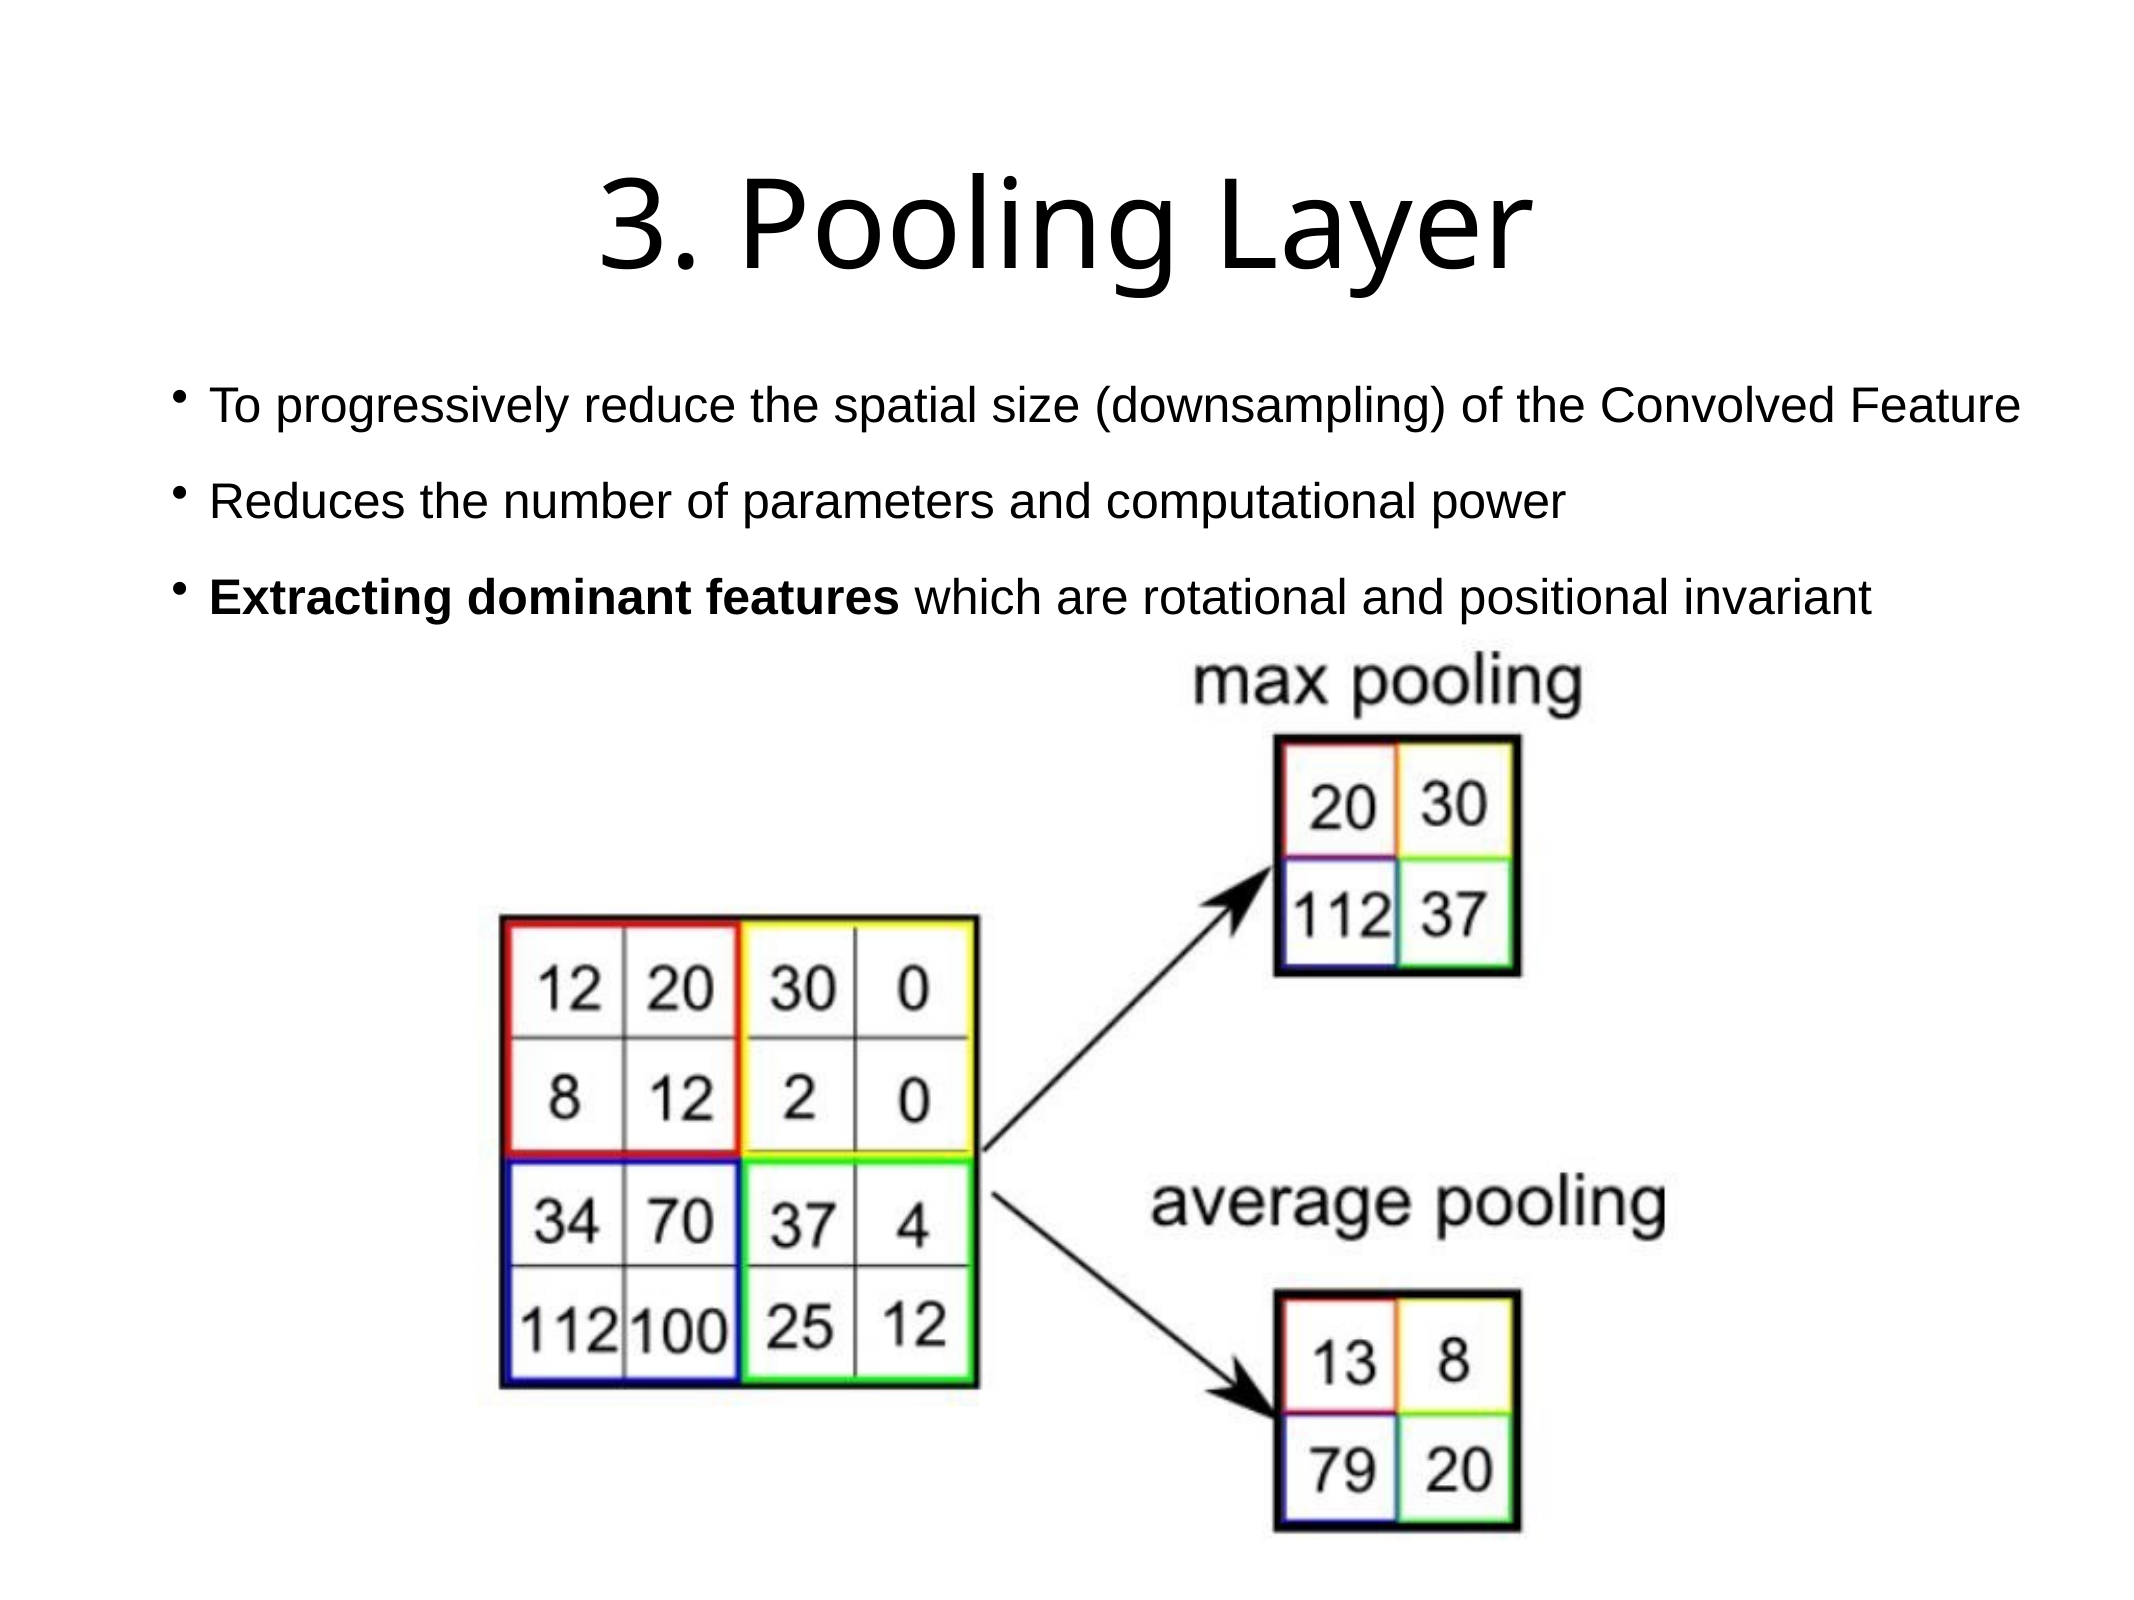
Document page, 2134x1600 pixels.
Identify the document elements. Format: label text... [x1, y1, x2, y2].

title 3. Pooling Layer [155, 41, 1978, 397]
picture [445, 639, 1688, 1555]
text_box To progressively reduce the spatial size (downsampling) of the Convolved Feature Reduces the number of parameters and computational power Extracting dominant features which are rotational and positional invariant [162, 328, 2032, 633]
